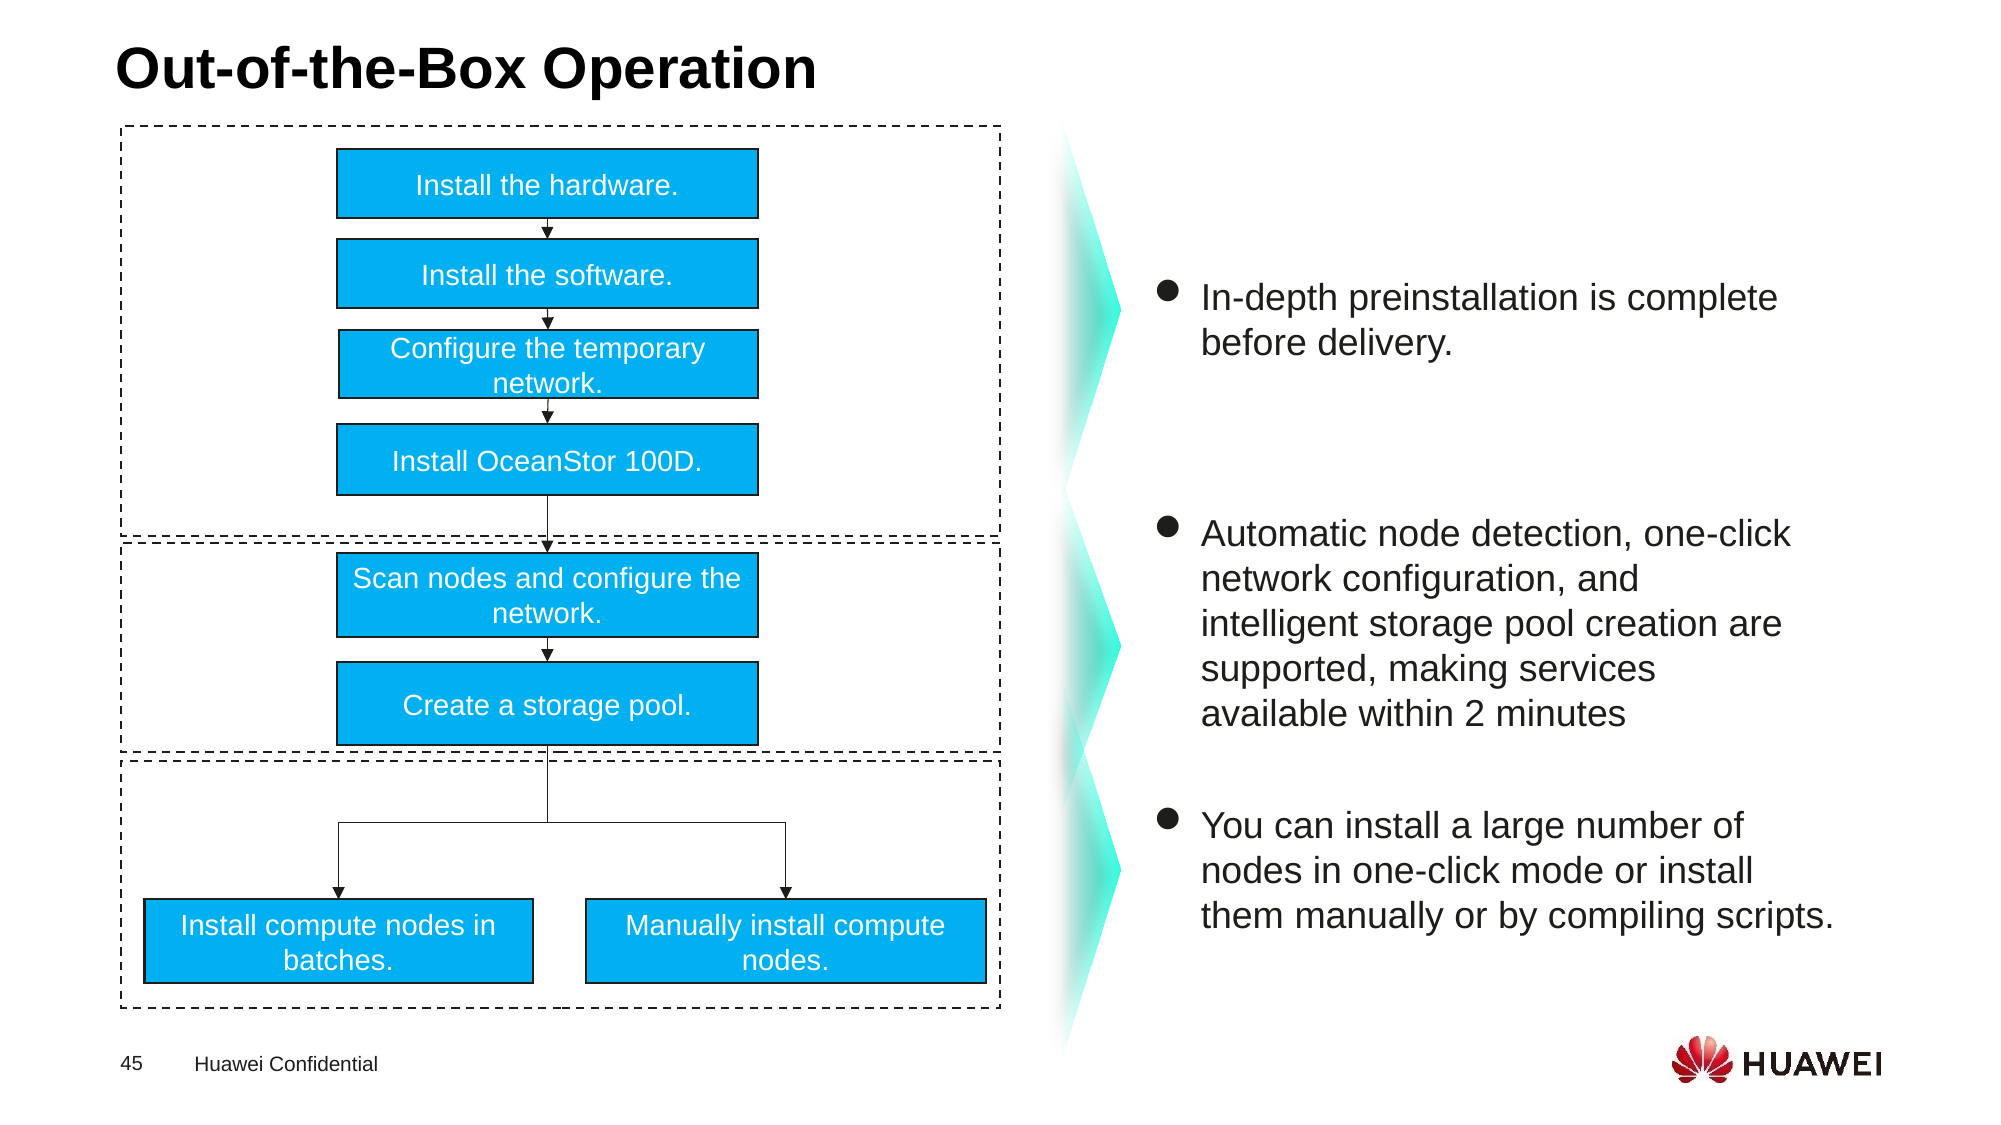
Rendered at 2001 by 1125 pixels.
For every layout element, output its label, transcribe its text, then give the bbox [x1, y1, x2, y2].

text_box Configure the temporary network. [338, 329, 759, 399]
text_box Install the hardware. [336, 148, 759, 219]
text_box [1061, 679, 1120, 1060]
text_box Manually install compute nodes. [585, 898, 987, 984]
text_box [1061, 480, 1120, 749]
picture [1672, 1036, 1881, 1083]
text_box In-depth preinstallation is complete before delivery. [1153, 273, 1802, 365]
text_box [589, 703, 744, 942]
text_box [120, 760, 1001, 1009]
text_box You can install a large number of nodes in one-click mode or install them manually or by compiling scripts. [1153, 801, 1846, 984]
text_box Create a storage pool. [336, 661, 759, 746]
text_box Automatic node detection, one-click network configuration, and intelligent storage pool creation are supported, making services available within 2 minutes [1153, 508, 1802, 736]
text_box Install compute nodes in batches. [143, 898, 534, 984]
text_box [1061, 119, 1120, 487]
text_box Scan nodes and configure the network. [336, 552, 759, 638]
text_box Install OceanStor 100D. [336, 423, 759, 496]
text_box [548, 542, 1001, 753]
text_box [120, 125, 1001, 537]
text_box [365, 717, 520, 927]
text_box [120, 542, 547, 753]
text_box Install the software. [336, 238, 759, 309]
text_box Out-of-the-Box Operation [115, 22, 1959, 102]
